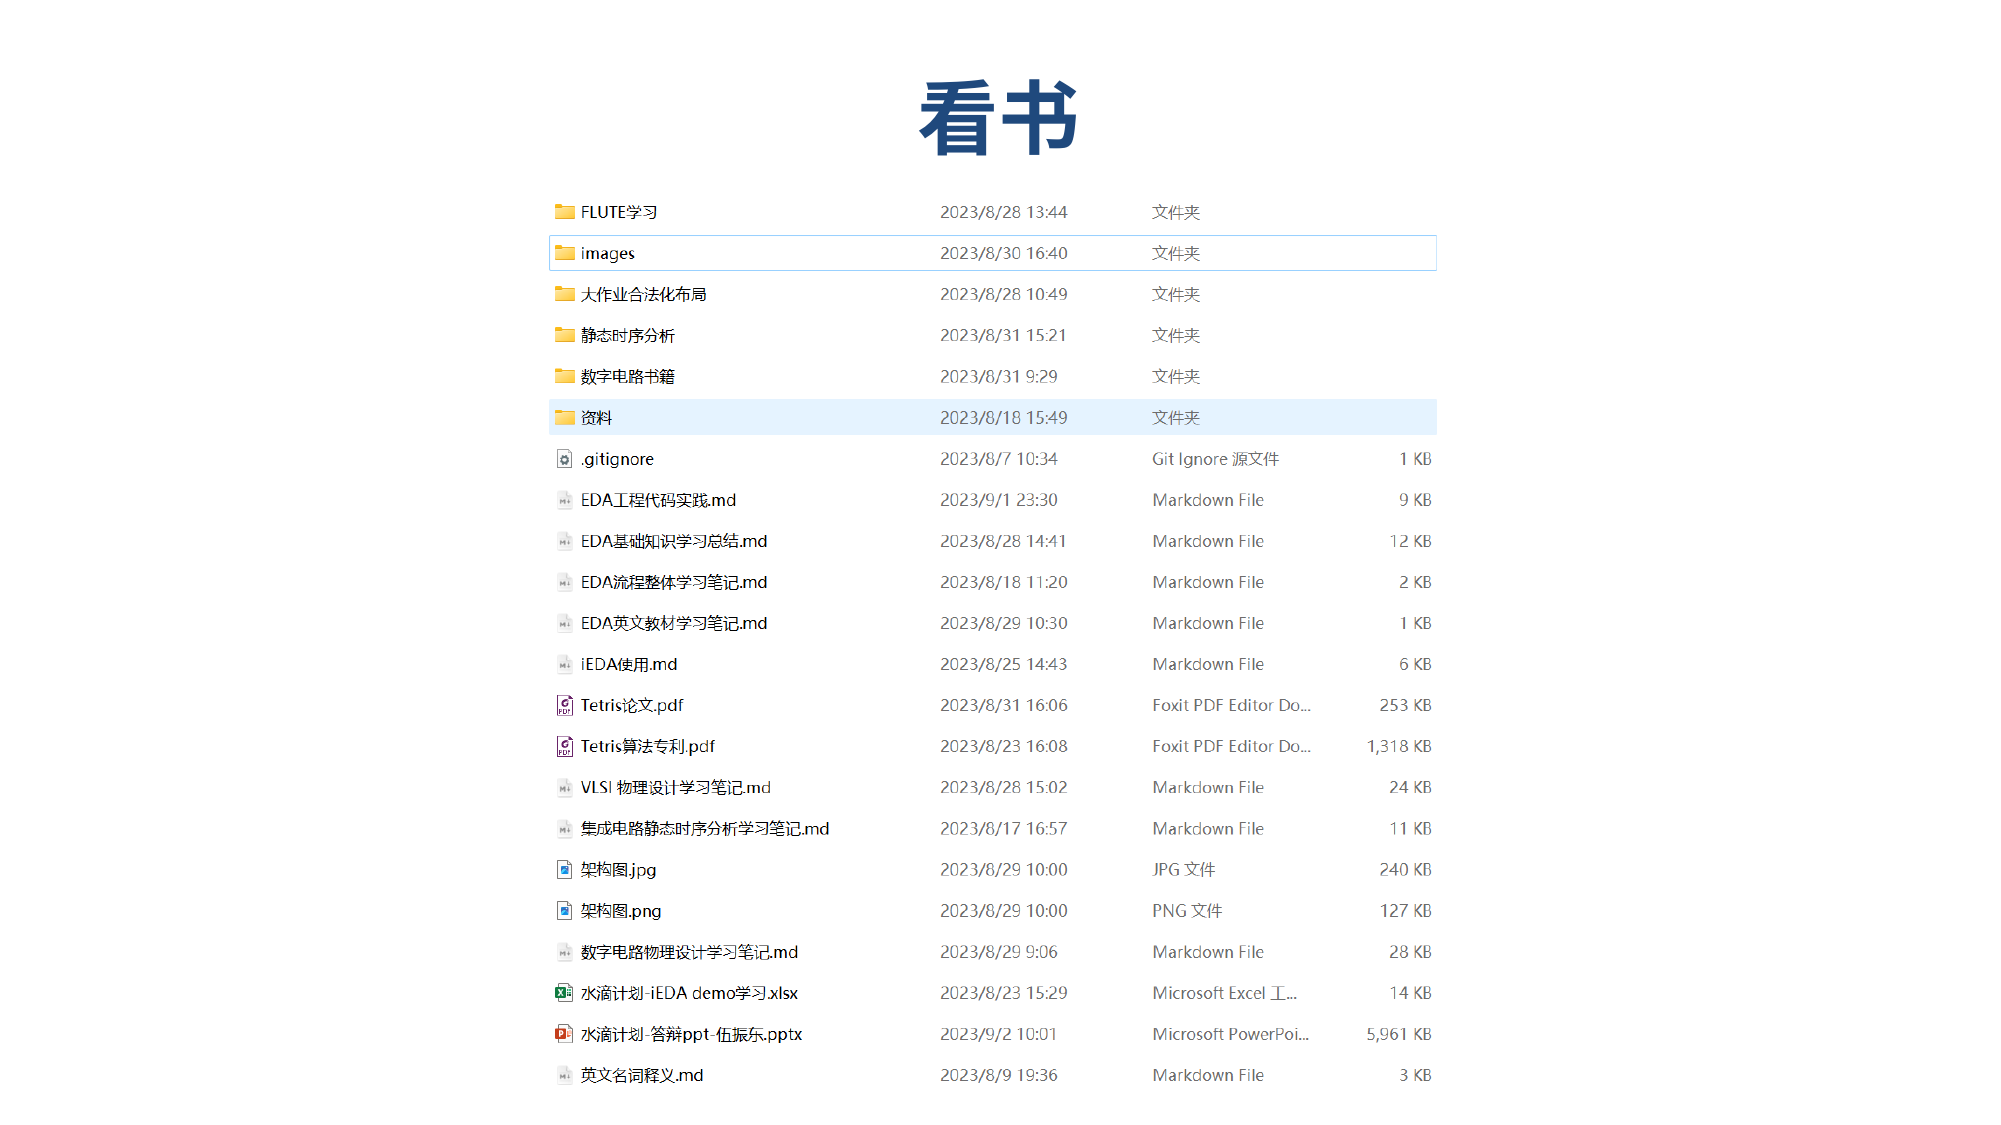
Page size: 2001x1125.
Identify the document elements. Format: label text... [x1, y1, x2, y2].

picture [533, 195, 1464, 1106]
title 看书 [99, 20, 1898, 173]
